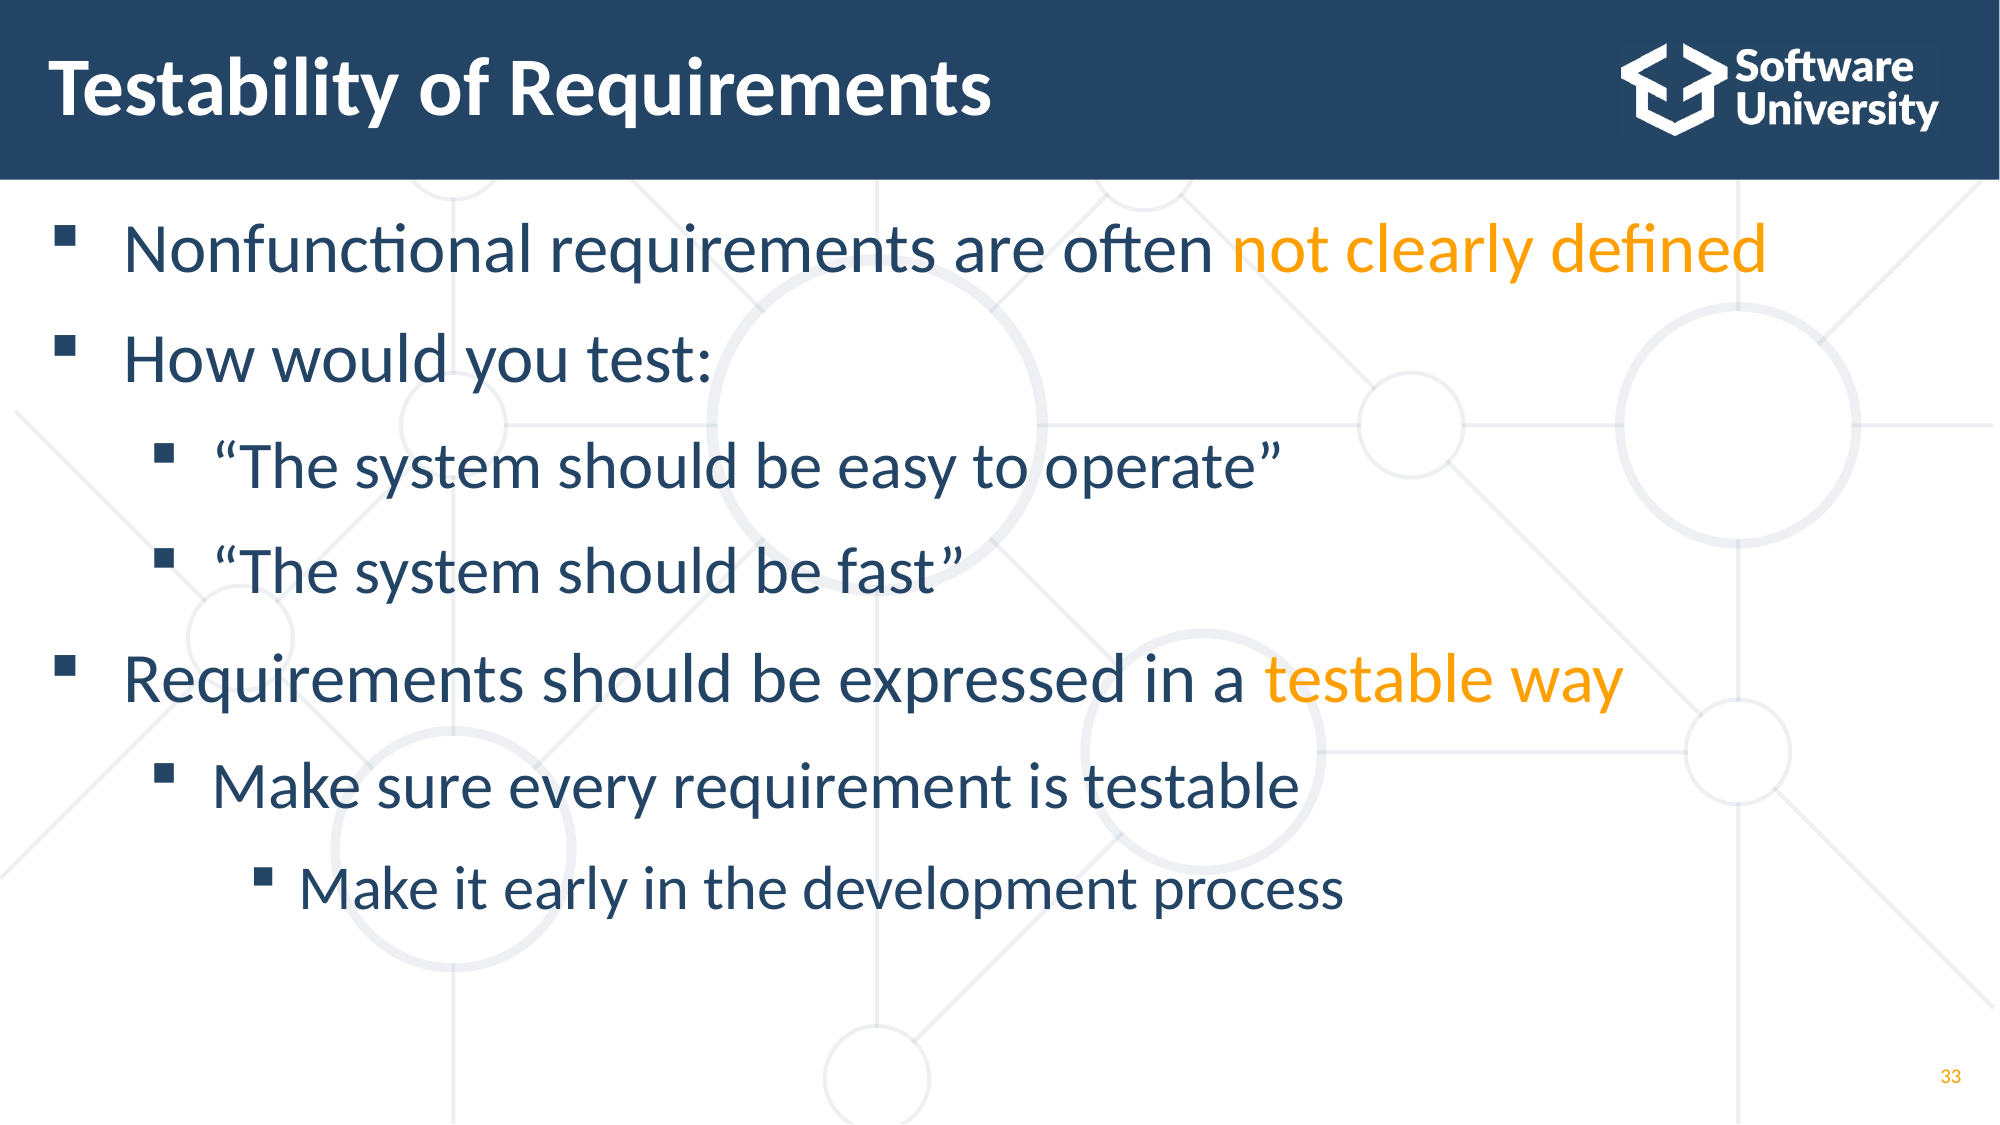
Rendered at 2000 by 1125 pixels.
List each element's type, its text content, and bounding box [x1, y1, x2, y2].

picture [1621, 43, 1939, 136]
list Nonfunctional requirements are often not clearly defined How would you test: “The system should be easy to operate” “The system should be fast” Requirements should be expressed in a testable way Make sure every requirement is testable Make it early in the development process [31, 196, 1970, 1050]
title Testability of Requirements [31, 16, 1591, 162]
slide_number 33 [1896, 1049, 1968, 1101]
